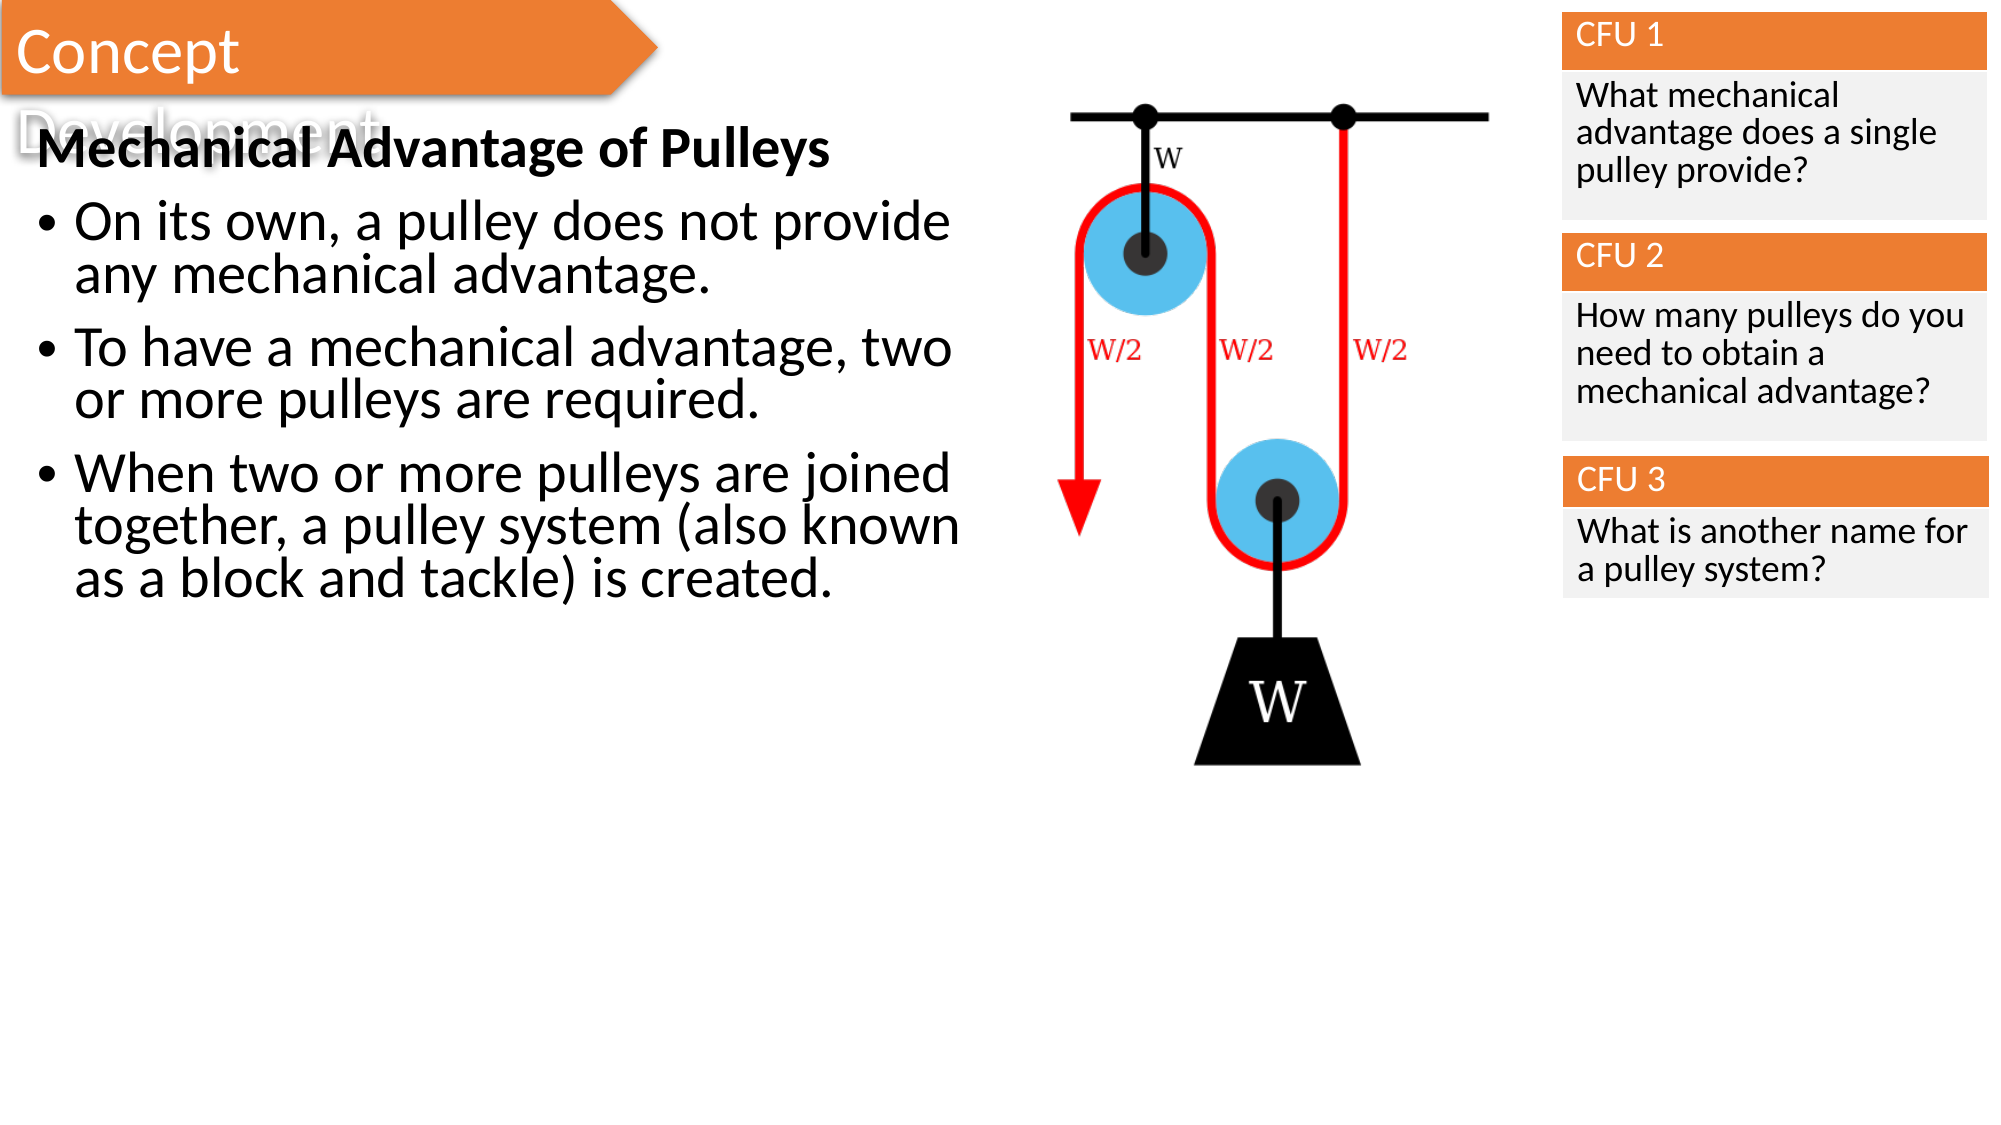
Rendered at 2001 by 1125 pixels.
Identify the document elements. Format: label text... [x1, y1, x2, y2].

text_box Concept Development [1, 0, 658, 95]
table_header CFU 3 [1563, 456, 1989, 507]
table_header CFU 1 [1562, 12, 1987, 70]
table_cell What mechanical advantage does a single pulley provide? [1562, 72, 1987, 220]
table_cell What is another name for a pulley system? [1563, 509, 1989, 598]
table_header CFU 2 [1562, 233, 1987, 291]
list Mechanical Advantage of Pulleys On its own, a pulley does not provide any mechanical advantage. To have a mechanical advantage, two or more pulleys are required. When two or more pulleys are joined together, a pulley system (also known as a block and tackle) is created. [21, 118, 1003, 832]
picture [1053, 95, 1510, 783]
table_cell How many pulleys do you need to obtain a mechanical advantage? [1562, 293, 1987, 441]
